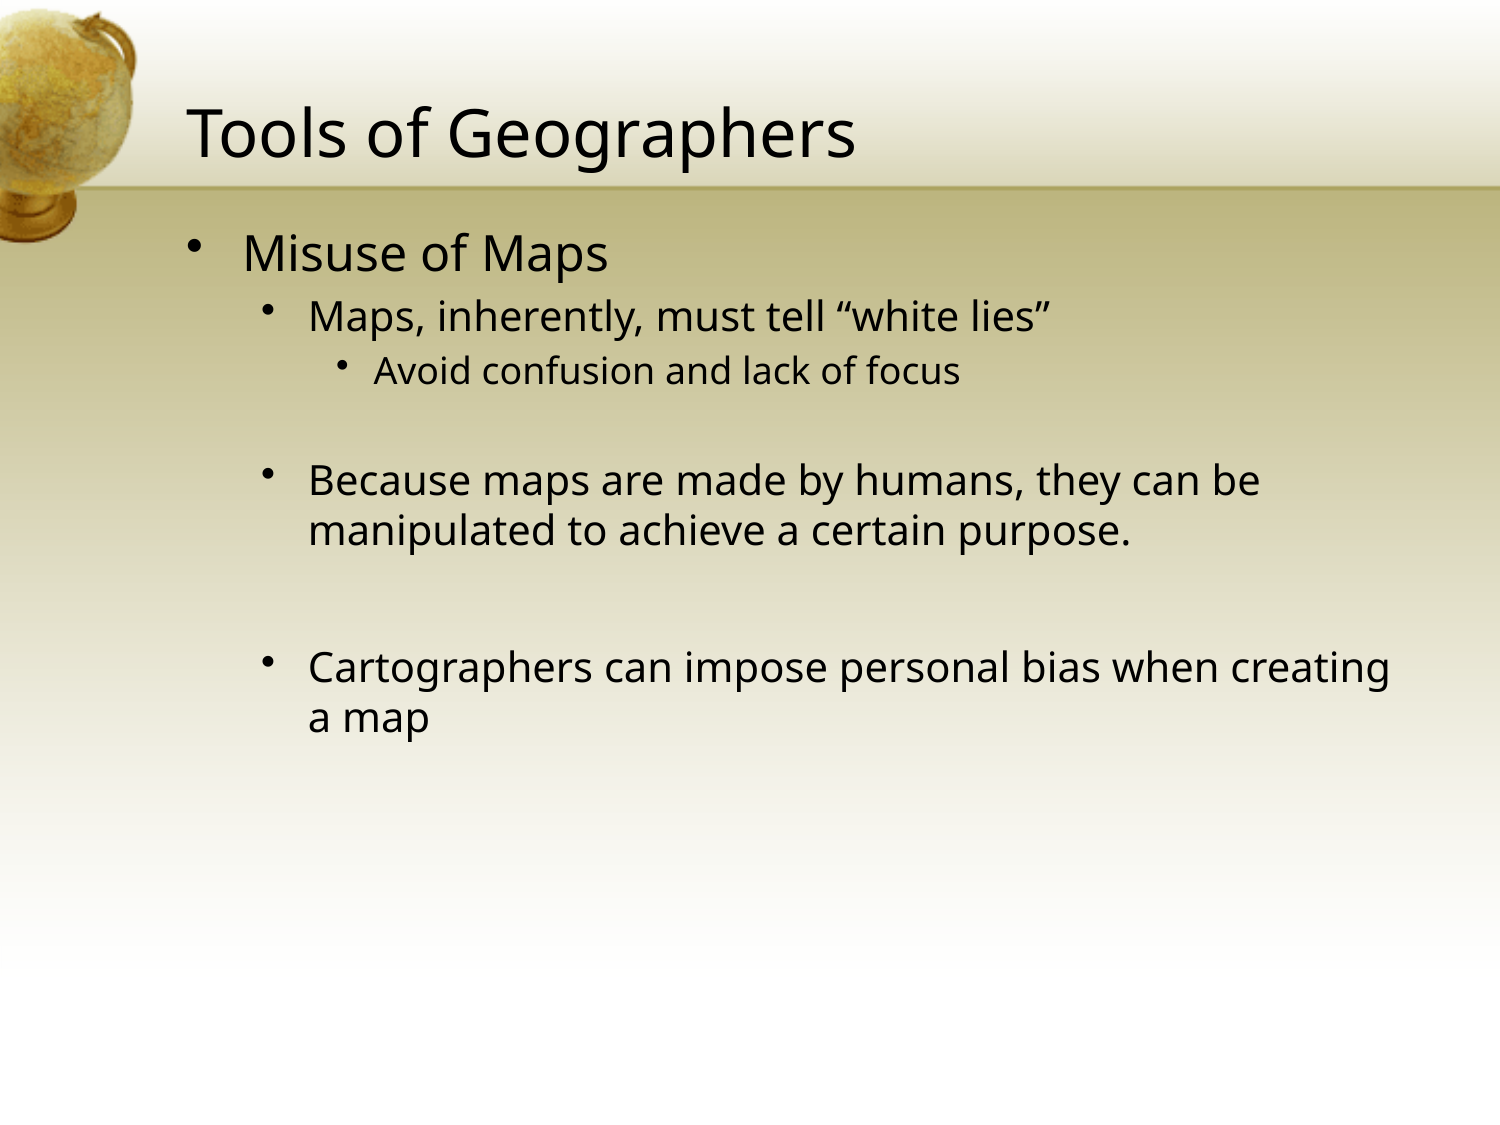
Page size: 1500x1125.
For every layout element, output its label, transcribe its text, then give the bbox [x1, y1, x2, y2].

list Misuse of Maps Maps, inherently, must tell “white lies” Avoid confusion and lack of focus Because maps are made by humans, they can be manipulated to achieve a certain purpose. Cartographers can impose personal bias when creating a map [171, 214, 1436, 1018]
picture [0, 0, 1500, 1125]
title Tools of Geographers [171, 36, 1436, 179]
